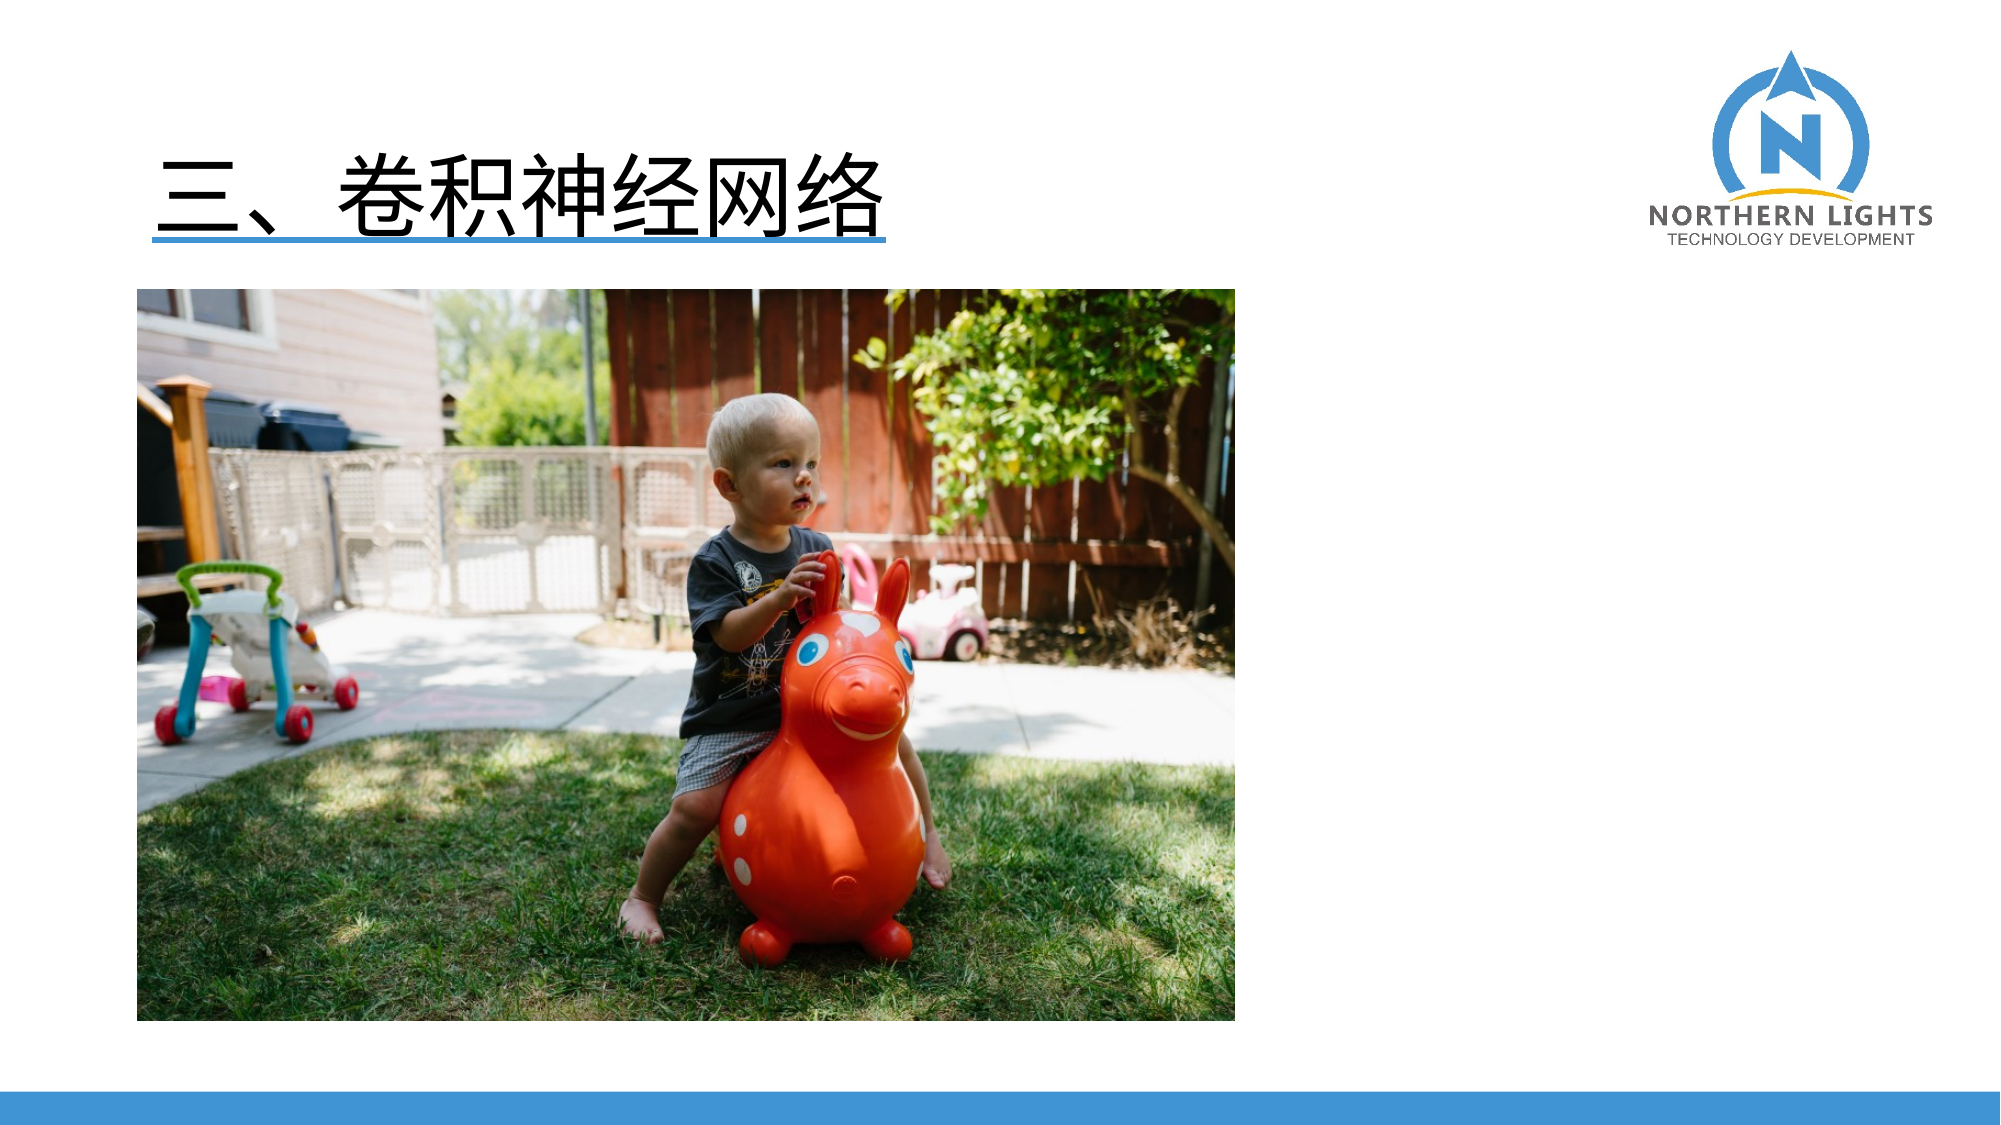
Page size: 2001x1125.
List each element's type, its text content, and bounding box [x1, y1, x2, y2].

picture [1614, 33, 1964, 266]
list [137, 289, 1235, 1021]
title 三、卷积神经网络 [137, 129, 1387, 272]
